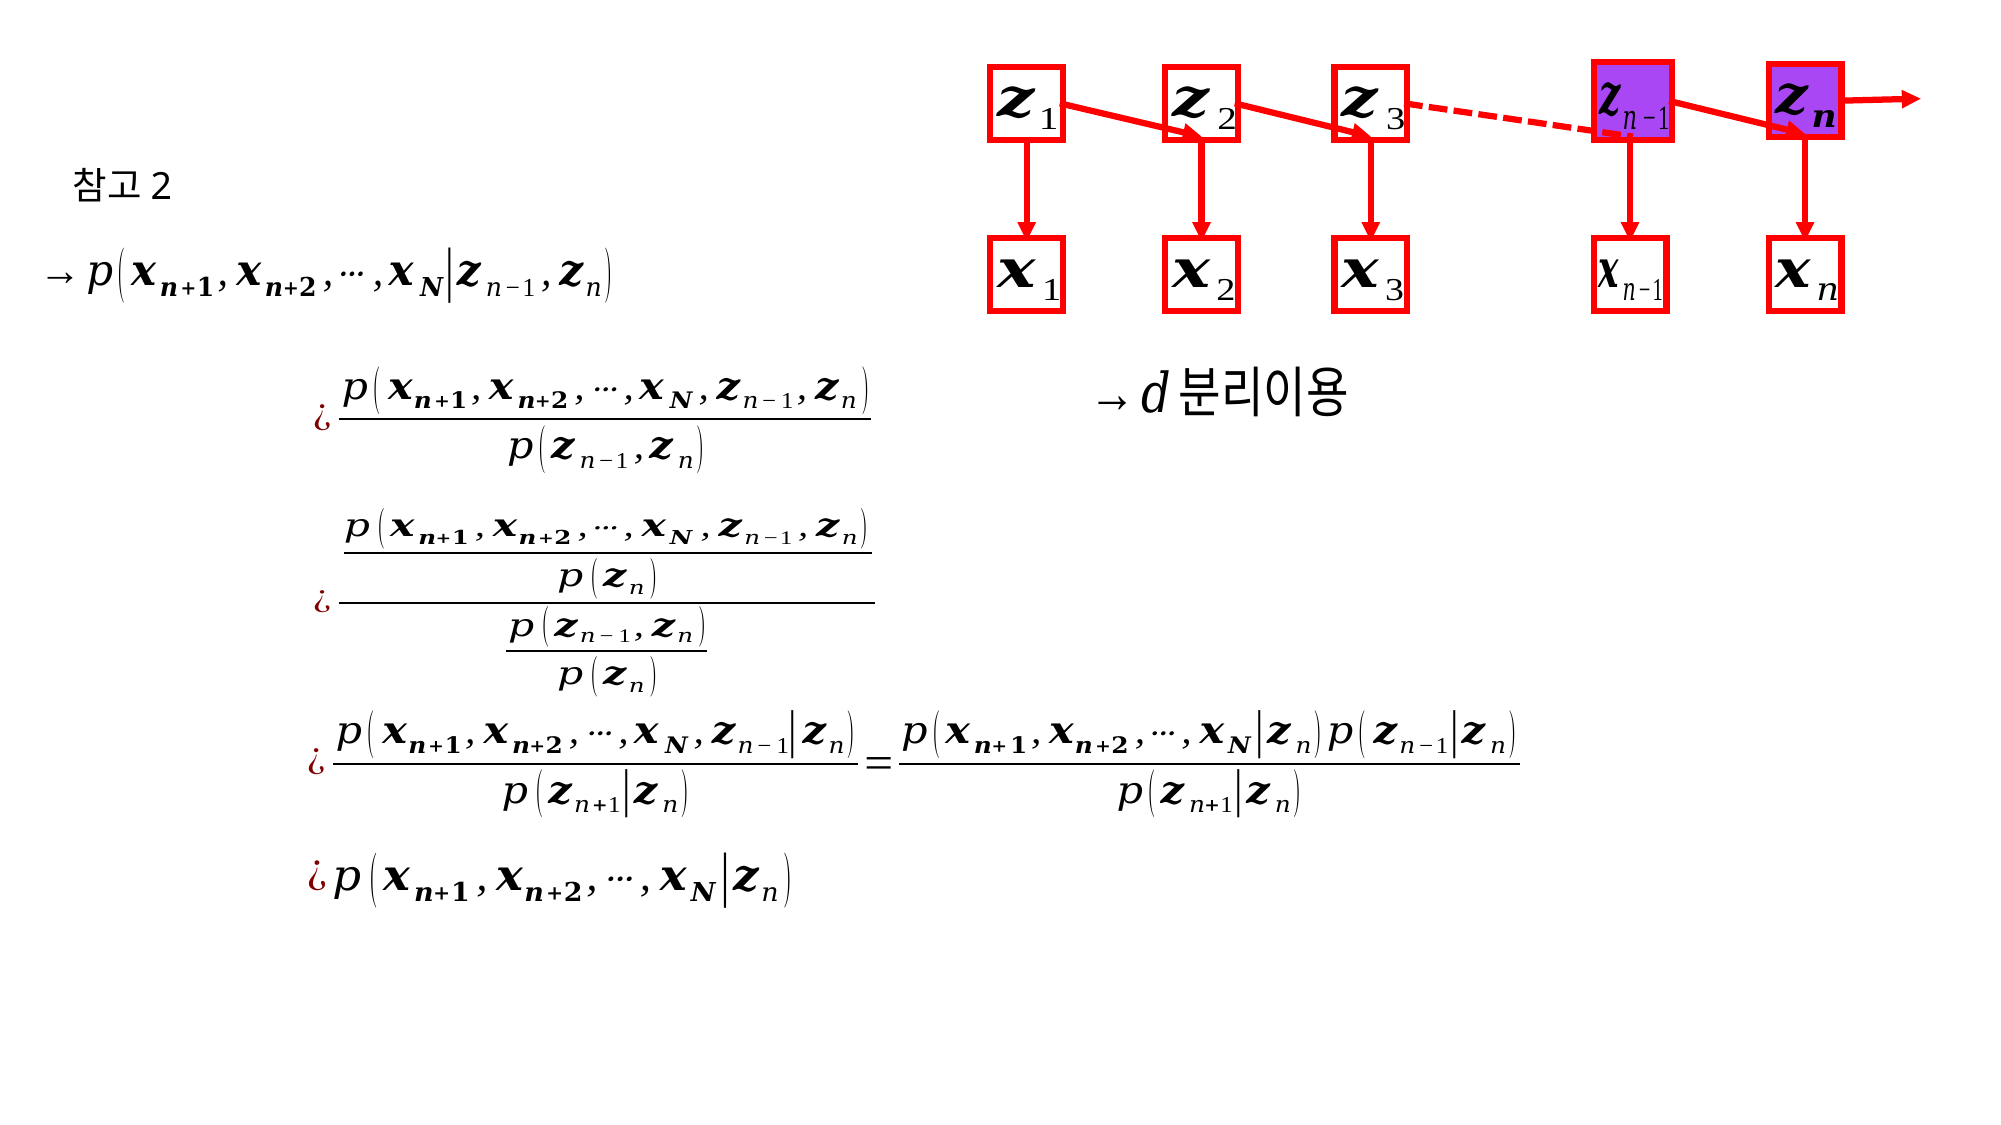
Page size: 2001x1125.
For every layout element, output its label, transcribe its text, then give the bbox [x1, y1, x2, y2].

text_box 참고2 [57, 154, 187, 215]
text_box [1403, 100, 1597, 104]
